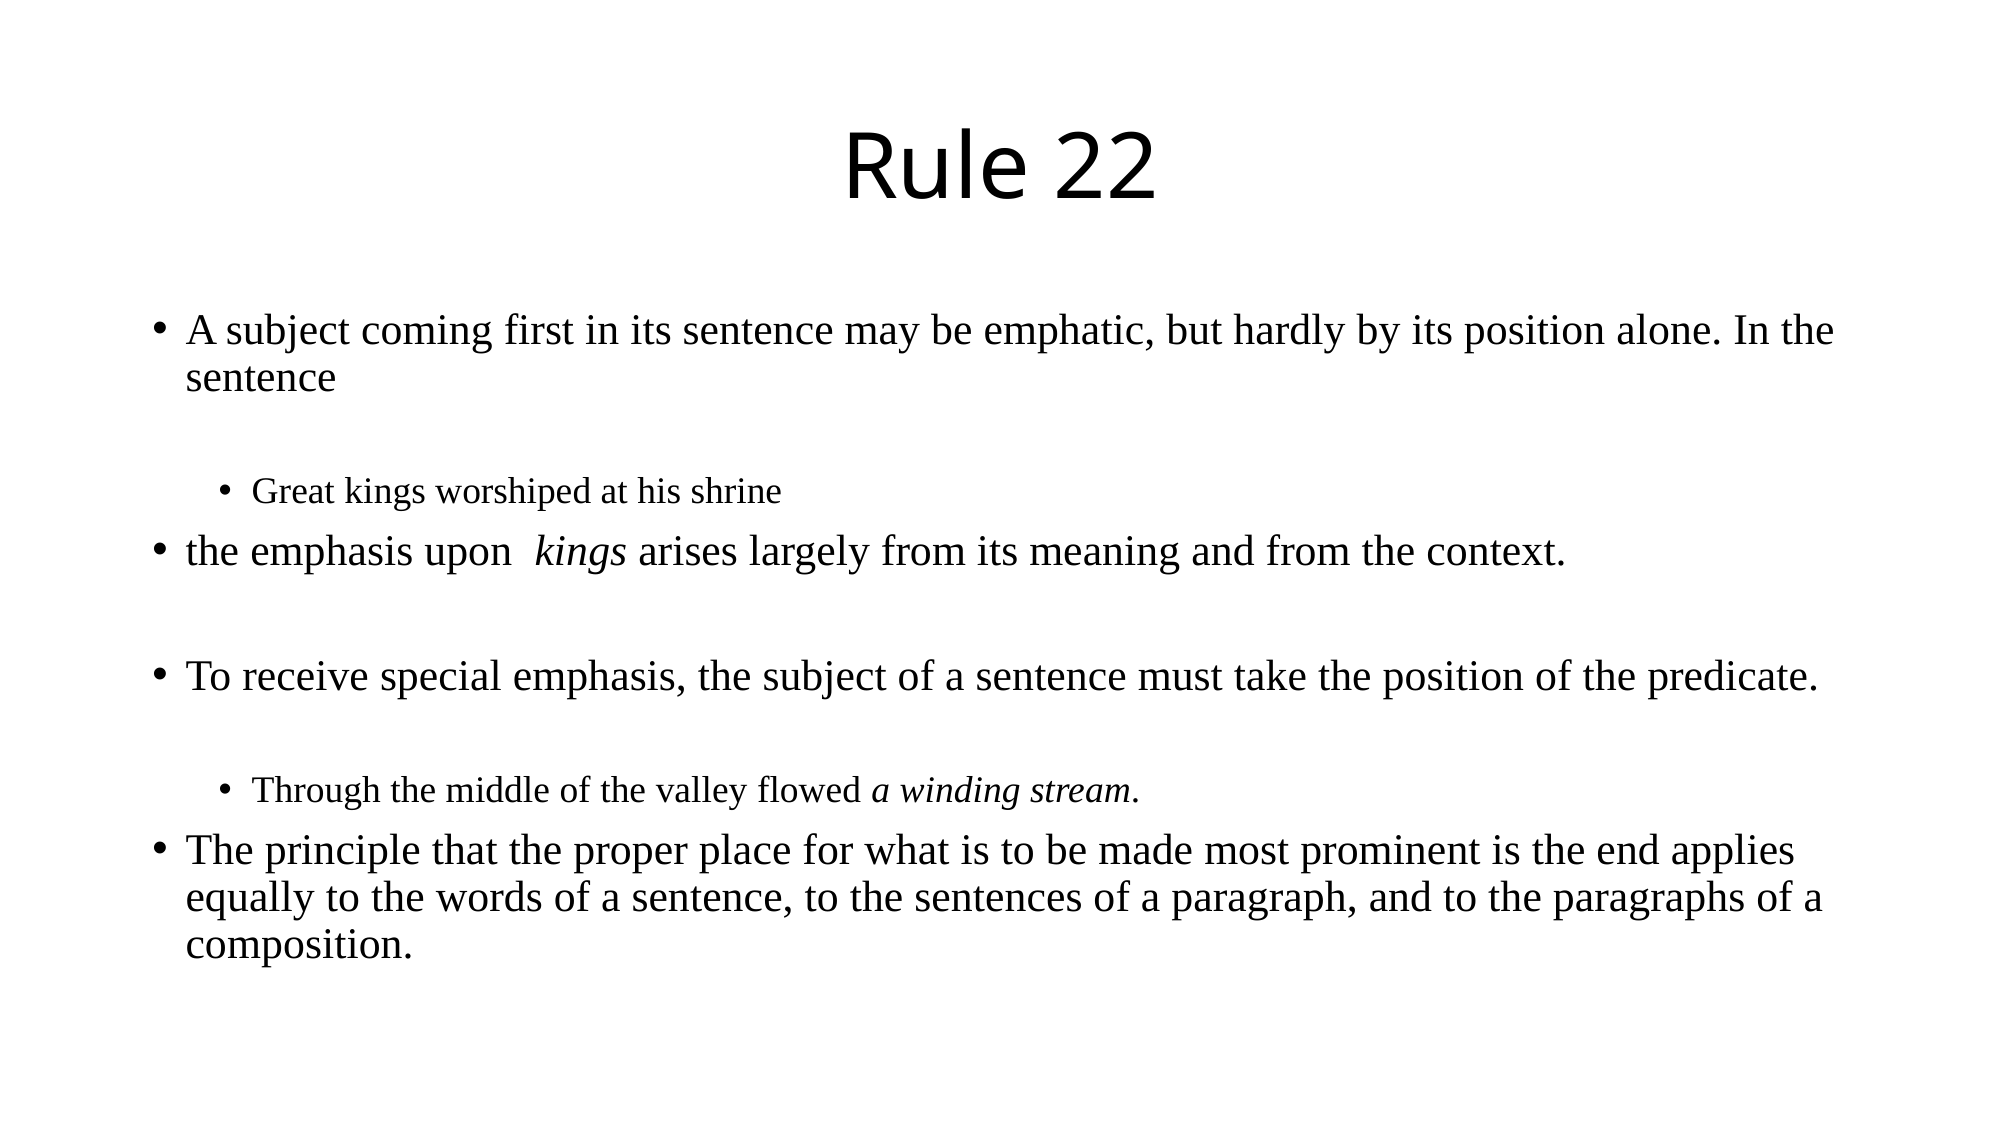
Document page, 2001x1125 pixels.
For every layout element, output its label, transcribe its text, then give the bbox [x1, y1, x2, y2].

title Rule 22 [137, 59, 1863, 278]
list A subject coming first in its sentence may be emphatic, but hardly by its position alone. In the sentence Great kings worshiped at his shrine the emphasis upon kings arises largely from its meaning and from the context. To receive special emphasis, the subject of a sentence must take the position of the predicate. Through the middle of the valley flowed a winding stream. The principle that the proper place for what is to be made most prominent is the end applies equally to the words of a sentence, to the sentences of a paragraph, and to the paragraphs of a composition. [137, 299, 1863, 1014]
